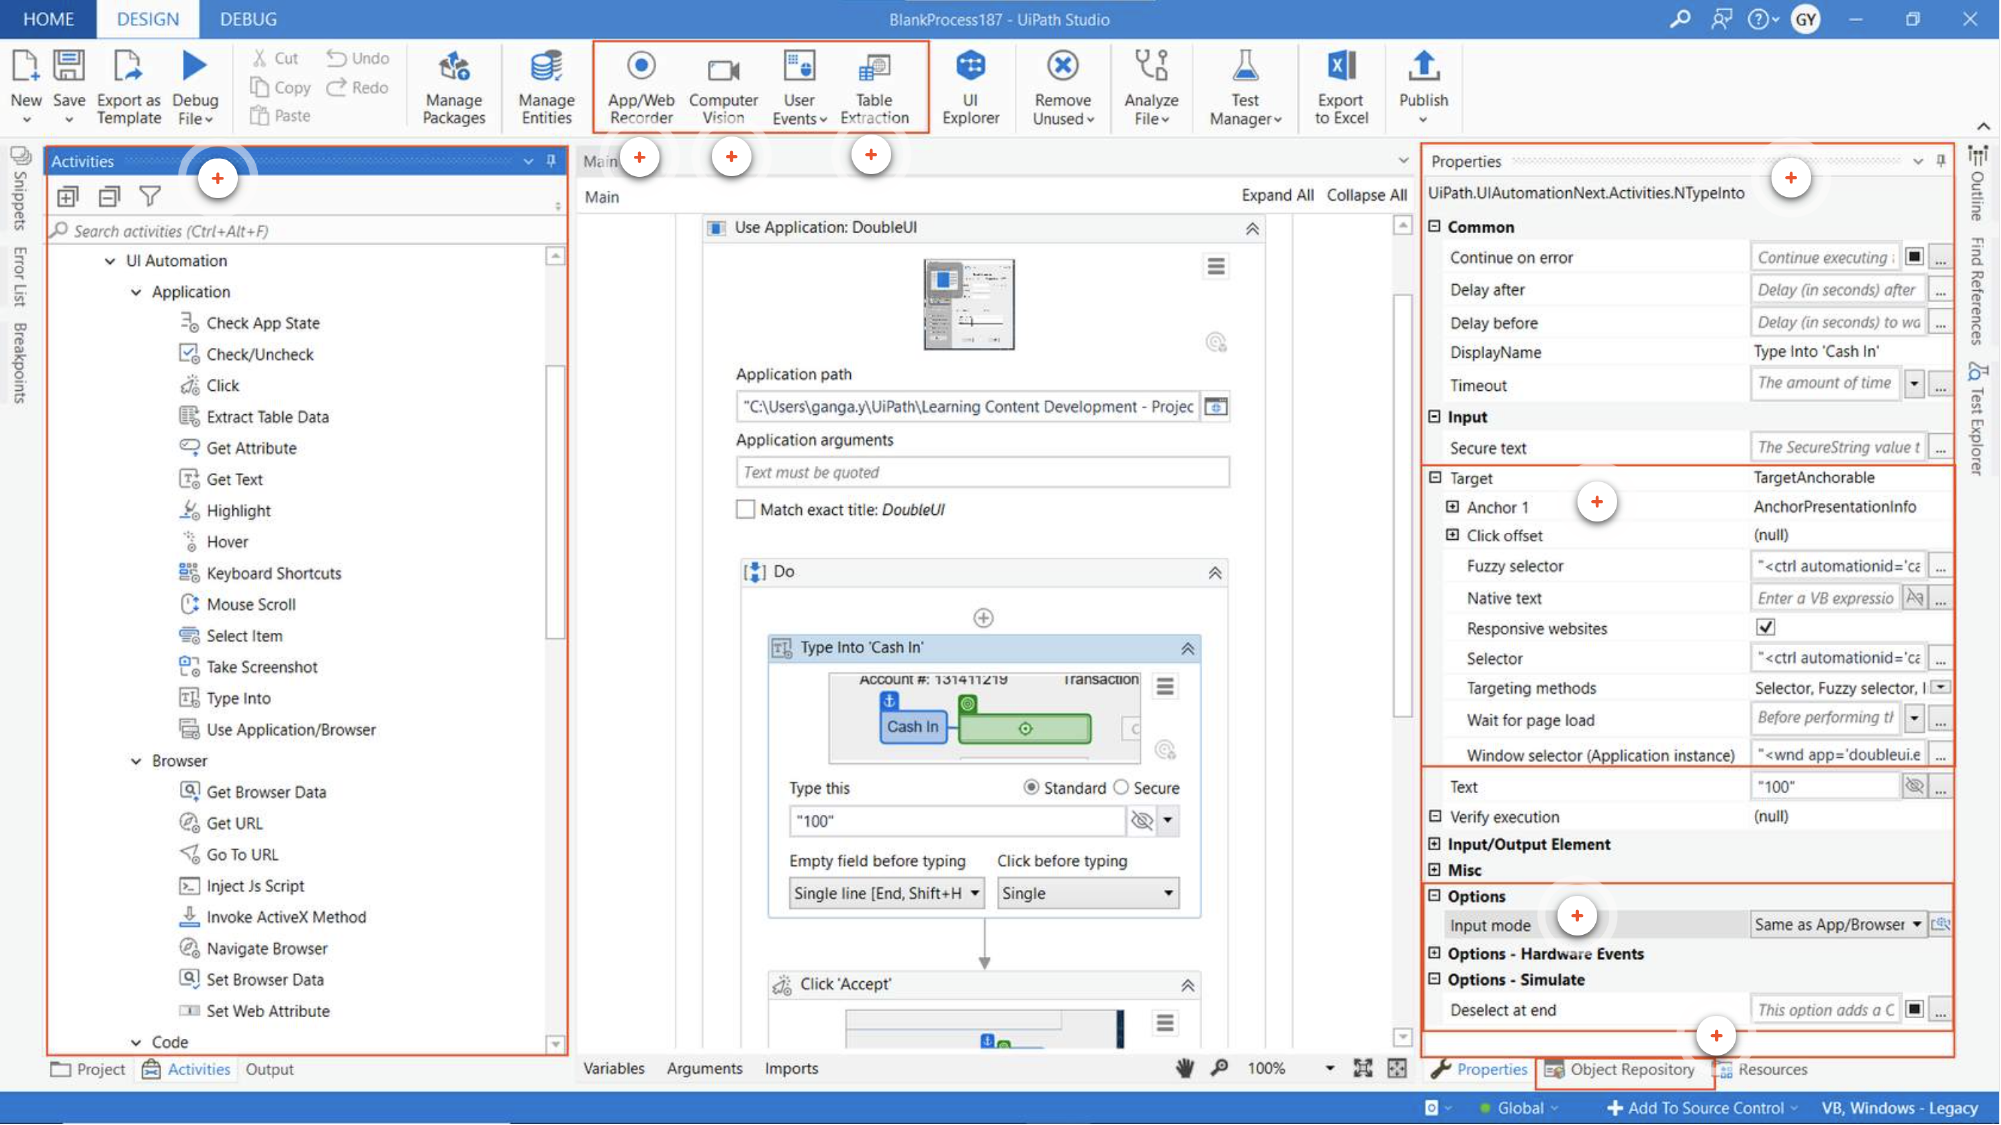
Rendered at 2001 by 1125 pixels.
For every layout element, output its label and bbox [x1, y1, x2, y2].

list [0, 0, 2000, 1124]
